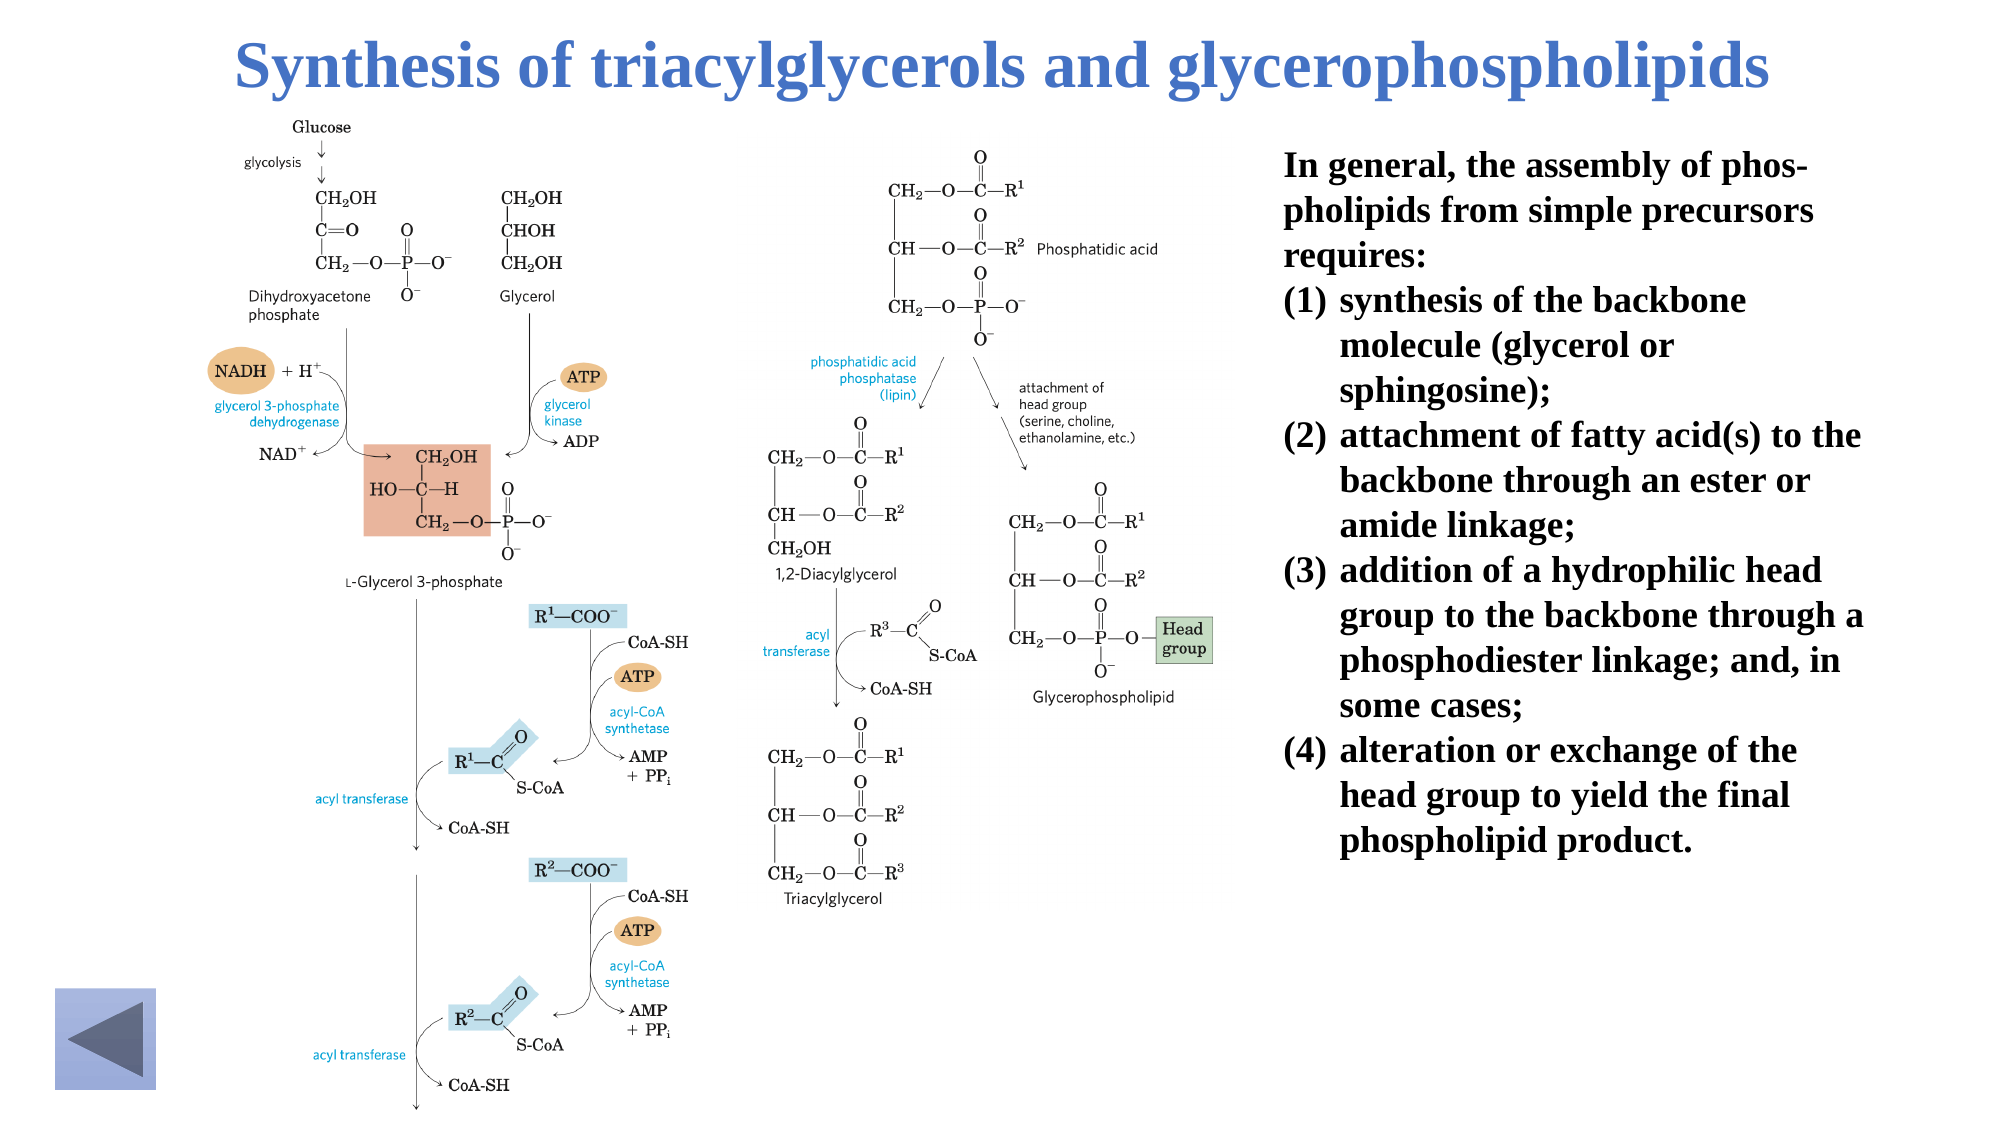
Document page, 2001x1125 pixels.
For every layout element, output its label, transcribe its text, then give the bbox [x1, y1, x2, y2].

text_box Synthesis of triacylglycerols and glycerophospholipids [6, 13, 2000, 109]
text_box [55, 988, 156, 1091]
picture [190, 107, 703, 1112]
text_box In general, the assembly of phos- pholipids from simple precursors requires: synthesis of the backbone molecule (glycerol or sphingosine); attachment of fatty acid(s) to the backbone through an ester or amide linkage; addition of a hydrophilic head group to the backbone through a phosphodiester linkage; and, in some cases; alteration or exchange of the head group to yield the final phospholipid product. [1268, 132, 1899, 1002]
picture [735, 132, 1235, 911]
